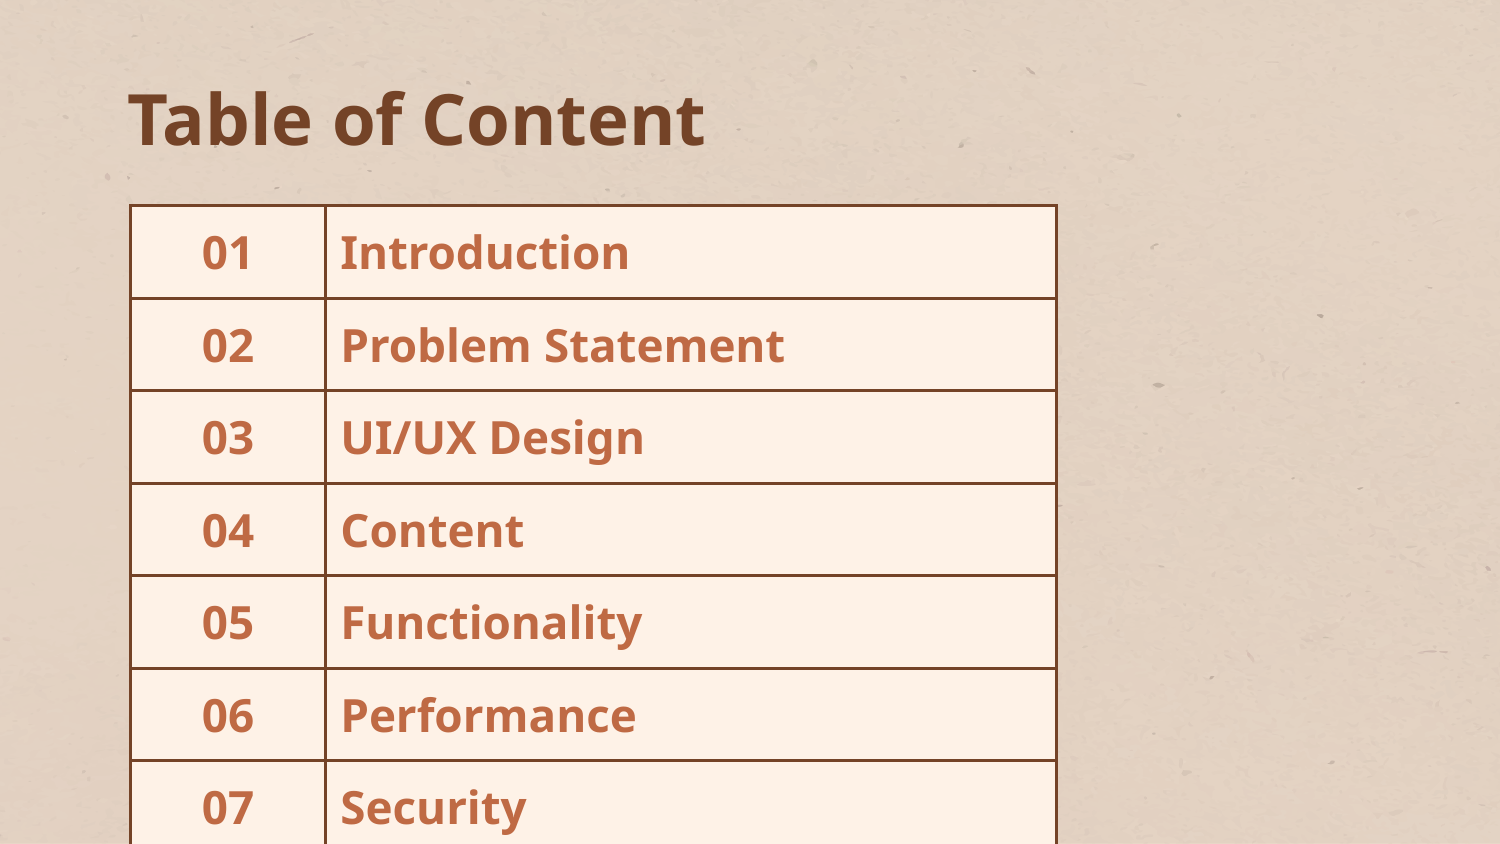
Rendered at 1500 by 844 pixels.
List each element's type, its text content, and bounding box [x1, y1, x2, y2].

table_header 01 [132, 207, 324, 297]
table_cell Security [327, 762, 1055, 844]
table_cell UI/UX Design [327, 392, 1055, 482]
table_header Introduction [327, 207, 1055, 297]
table_cell 06 [132, 670, 324, 759]
table_cell 03 [132, 392, 324, 482]
table_cell 07 [132, 762, 324, 844]
table_cell 04 [132, 485, 324, 574]
table_cell Problem Statement [327, 300, 1055, 389]
table_cell Content [327, 485, 1055, 574]
table_cell 02 [132, 300, 324, 389]
title Table of Content [112, 59, 1377, 171]
table_cell 05 [132, 577, 324, 667]
table_cell Functionality [327, 577, 1055, 667]
table_cell Performance [327, 670, 1055, 759]
